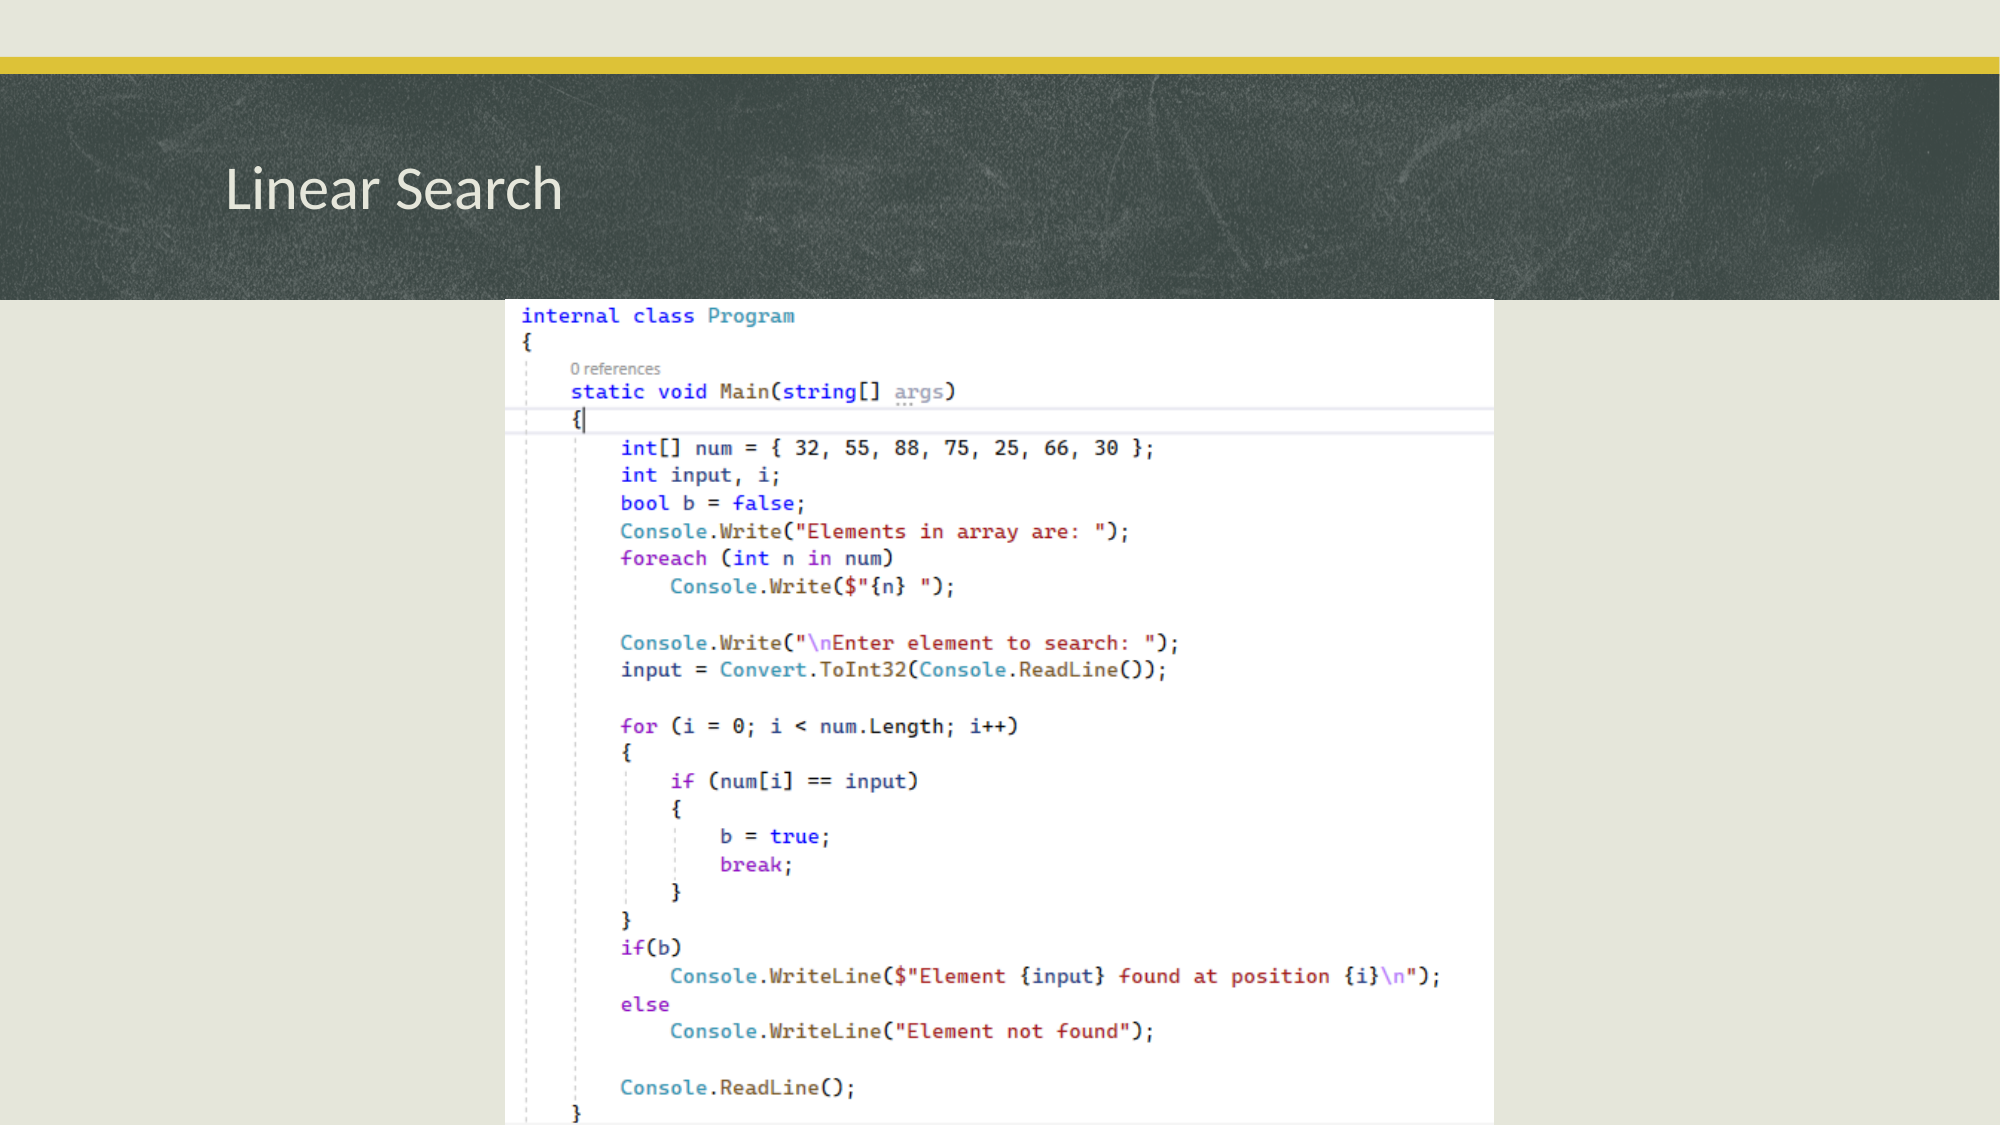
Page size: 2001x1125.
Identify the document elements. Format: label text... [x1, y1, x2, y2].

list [505, 299, 1494, 1125]
title Linear Search [210, 76, 1790, 300]
picture [0, 74, 2000, 300]
